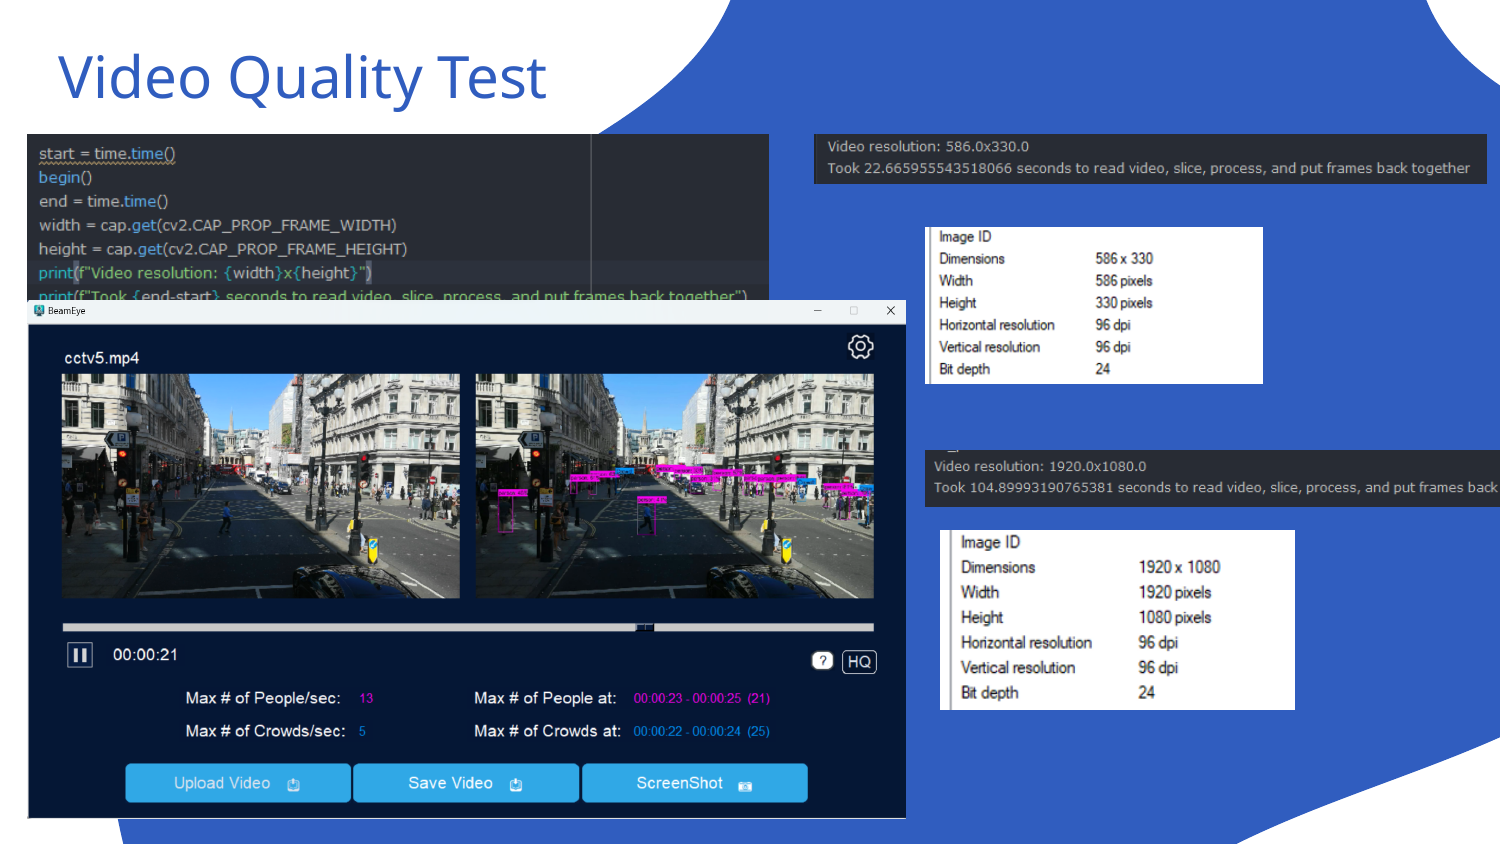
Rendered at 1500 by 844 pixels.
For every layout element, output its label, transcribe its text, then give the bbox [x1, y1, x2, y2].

picture [924, 450, 1500, 507]
picture [814, 134, 1487, 184]
title Video Quality Test [43, 25, 686, 120]
picture [940, 530, 1296, 710]
picture [924, 227, 1263, 385]
picture [27, 134, 906, 819]
